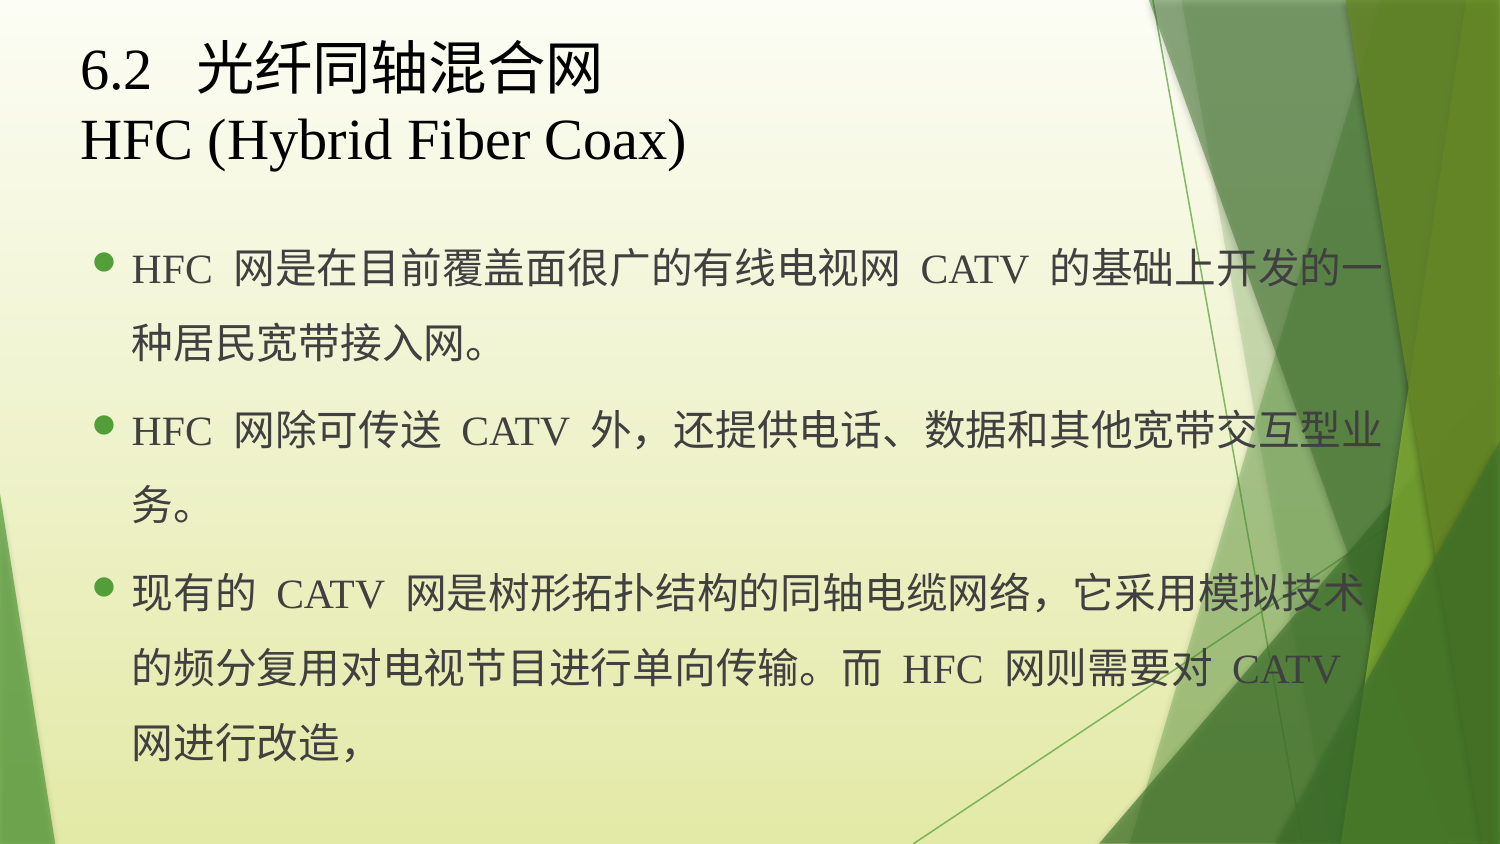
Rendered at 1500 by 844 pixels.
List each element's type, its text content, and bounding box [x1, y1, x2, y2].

list HFC 网是在目前覆盖面很广的有线电视网 CATV 的基础上开发的一种居民宽带接入网。 HFC 网除可传送 CATV 外，还提供电话、数据和其他宽带交互型业务。 现有的 CATV 网是树形拓扑结构的同轴电缆网络，它采用模拟技术的频分复用对电视节目进行单向传输。而 HFC 网则需要对 CATV 网进行改造， [76, 209, 1416, 716]
title 6.2 光纤同轴混合网 HFC (Hybrid Fiber Coax) [65, 23, 1416, 166]
